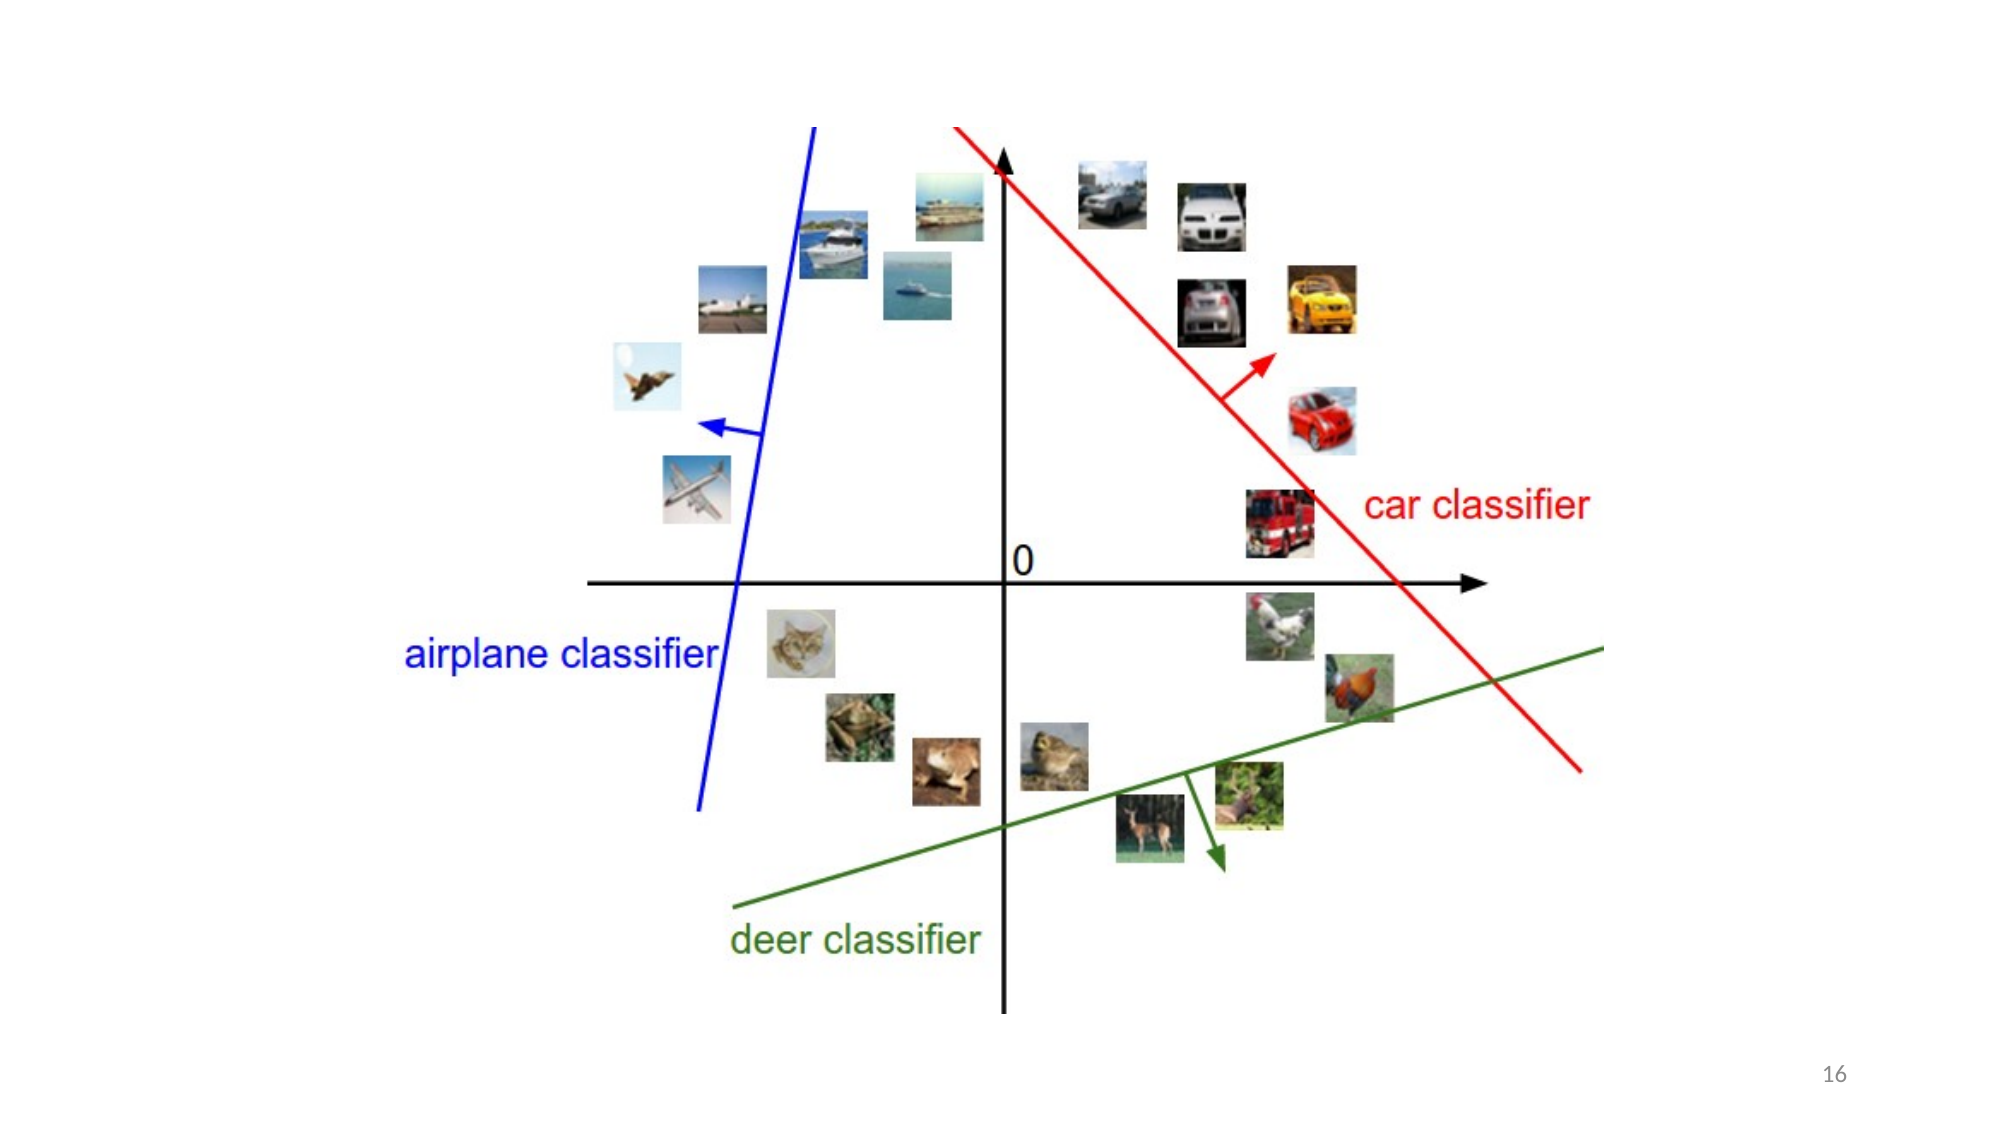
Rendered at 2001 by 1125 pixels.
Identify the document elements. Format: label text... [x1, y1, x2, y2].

picture [396, 127, 1604, 1014]
slide_number 16 [1412, 1042, 1863, 1103]
